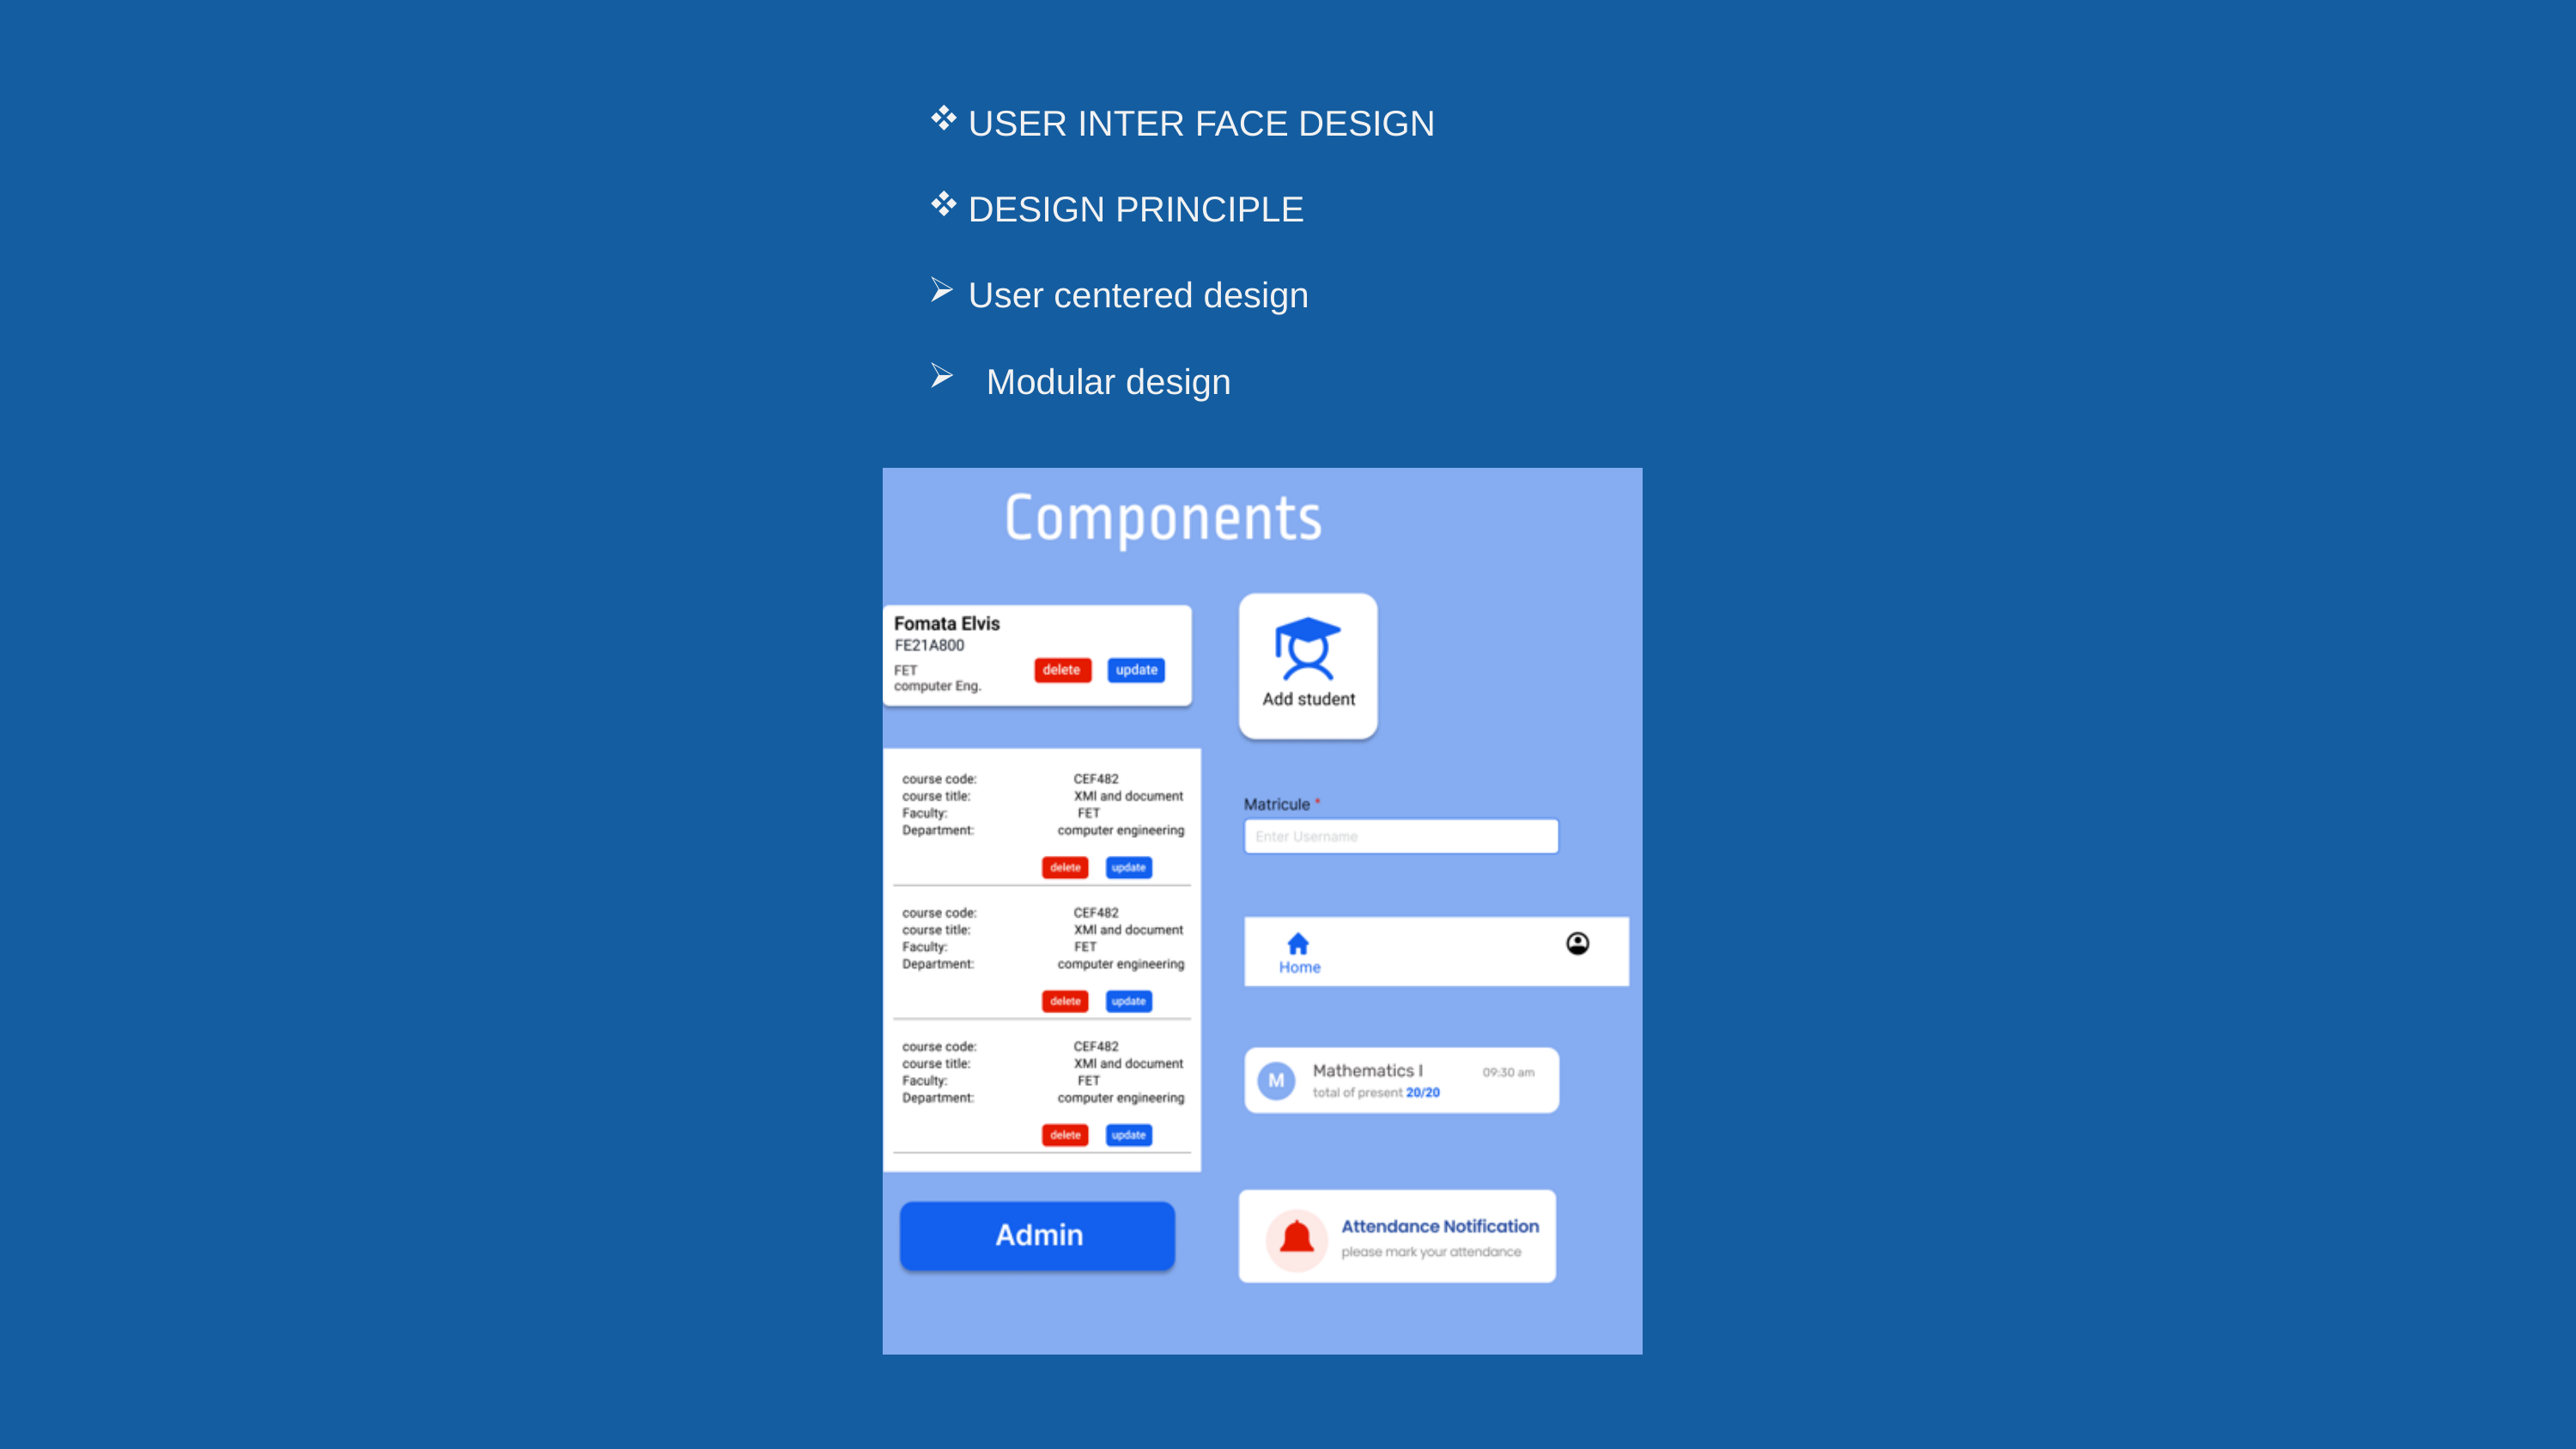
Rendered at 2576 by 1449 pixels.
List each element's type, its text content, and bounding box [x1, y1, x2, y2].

text_box USER INTER FACE DESIGN DESIGN PRINCIPLE User centered design Modular design [915, 94, 1778, 451]
picture [883, 467, 1643, 1355]
